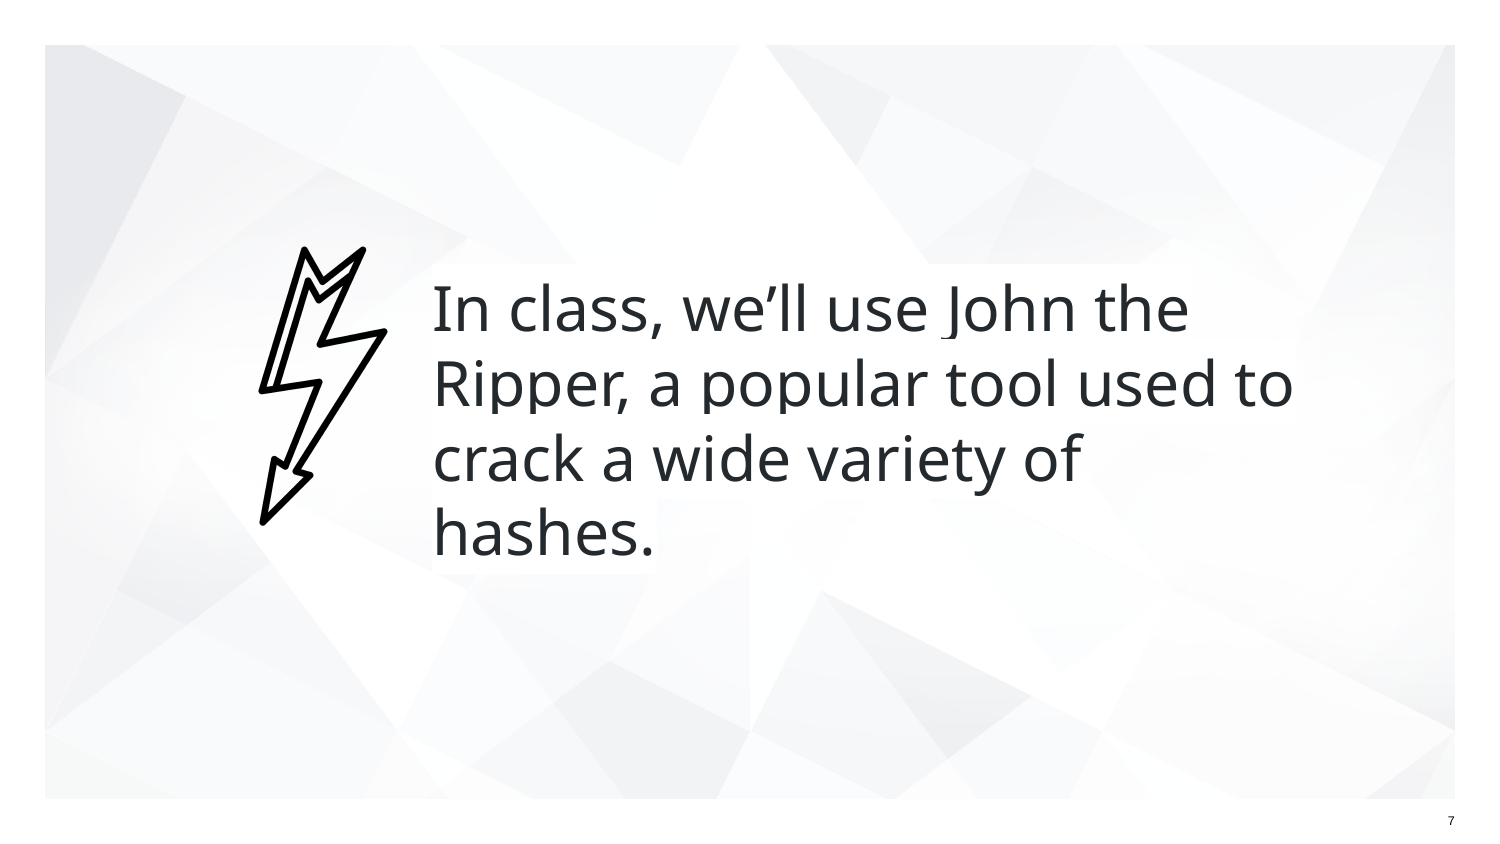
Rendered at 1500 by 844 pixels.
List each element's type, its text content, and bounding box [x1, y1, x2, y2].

slide_number 7 [1412, 813, 1455, 831]
picture [45, 45, 1455, 799]
title In class, we’ll use John the Ripper, a popular tool used to crack a wide variety of hashes. [417, 253, 1327, 653]
